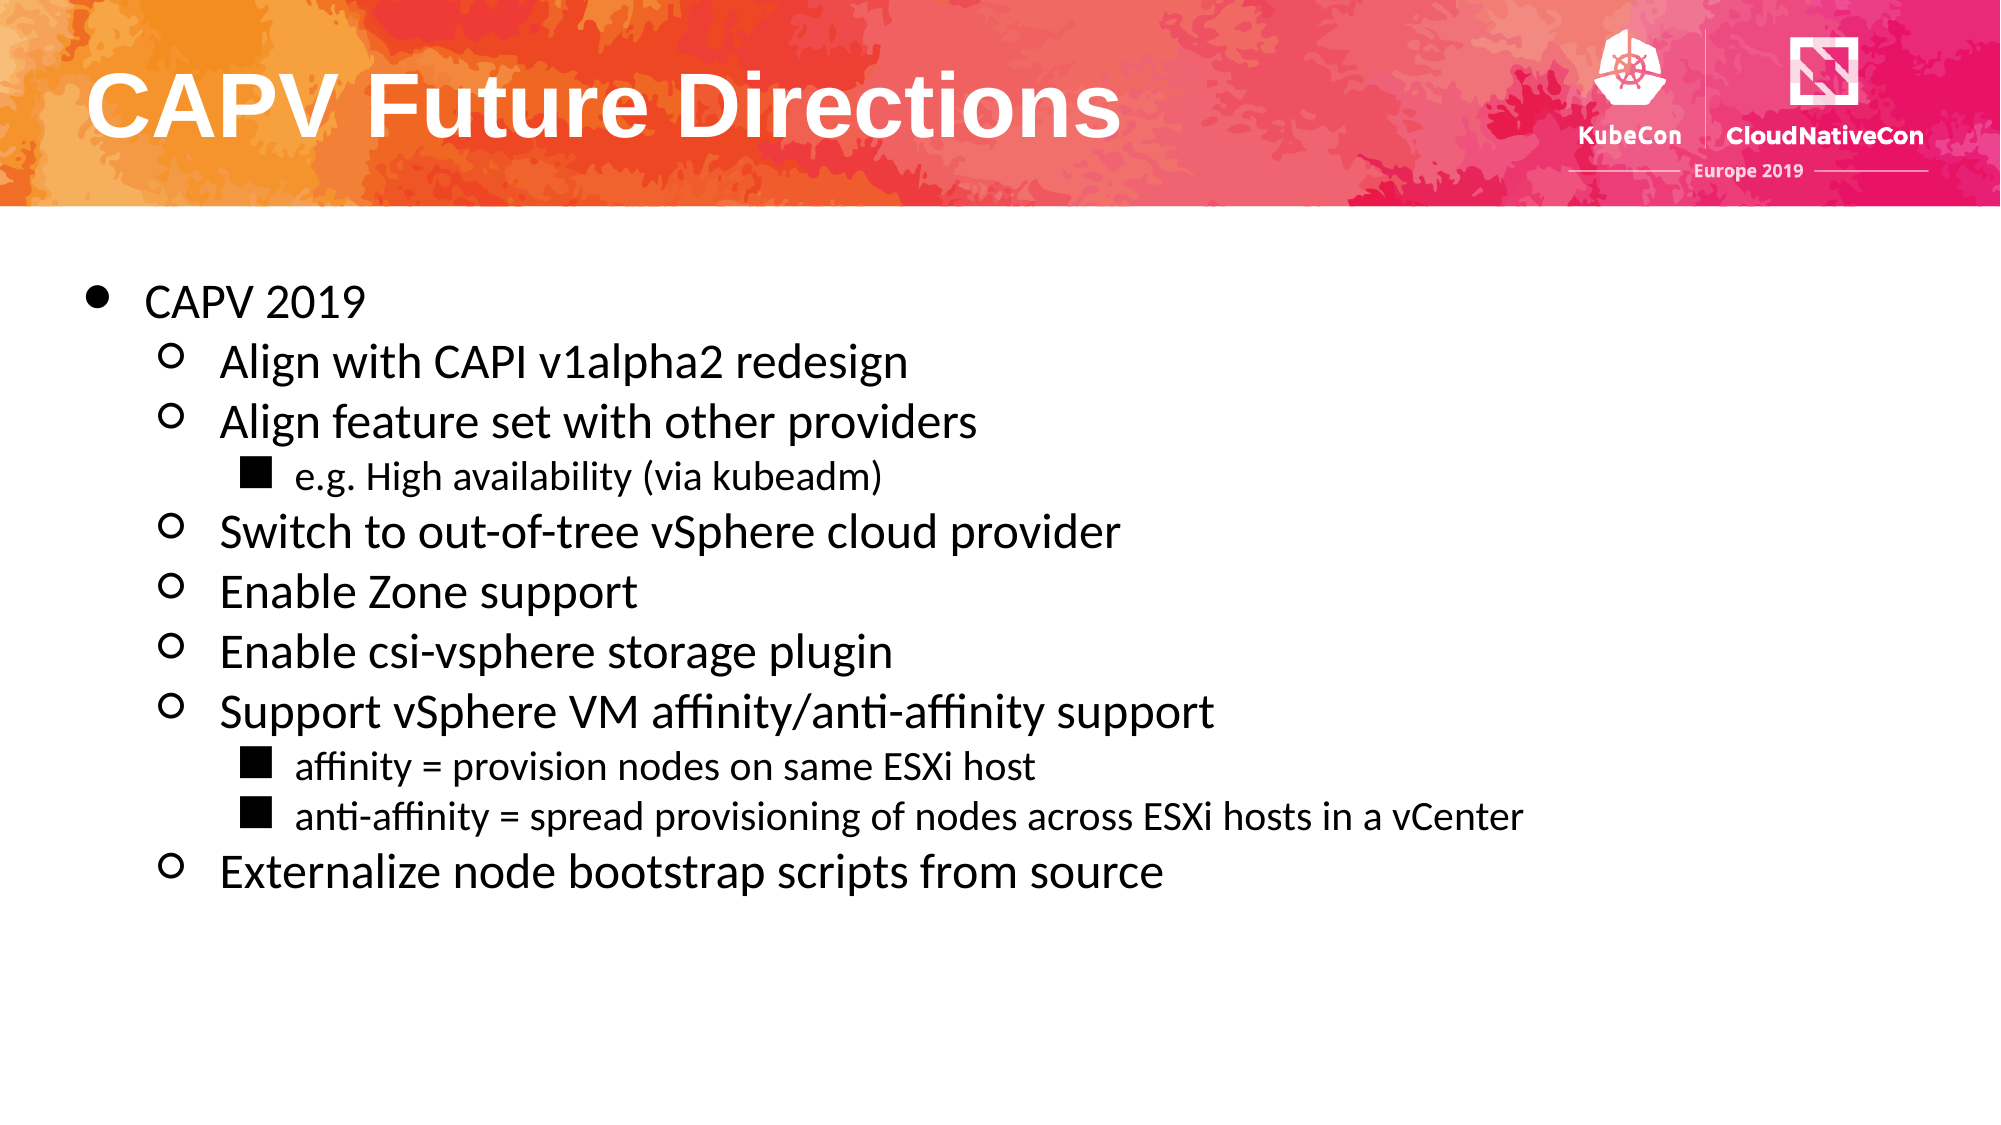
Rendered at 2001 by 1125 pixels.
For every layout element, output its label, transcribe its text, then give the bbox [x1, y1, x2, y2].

text_box CAPV 2019 Align with CAPI v1alpha2 redesign Align feature set with other providers e.g. High availability (via kubeadm) Switch to out-of-tree vSphere cloud provider Enable Zone support Enable csi-vsphere storage plugin Support vSphere VM affinity/anti-affinity support affinity = provision nodes on same ESXi host anti-affinity = spread provisioning of nodes across ESXi hosts in a vCenter Externalize node bootstrap scripts from source [54, 253, 1957, 1092]
picture [0, 0, 2000, 1125]
title CAPV Future Directions [70, 0, 1796, 217]
